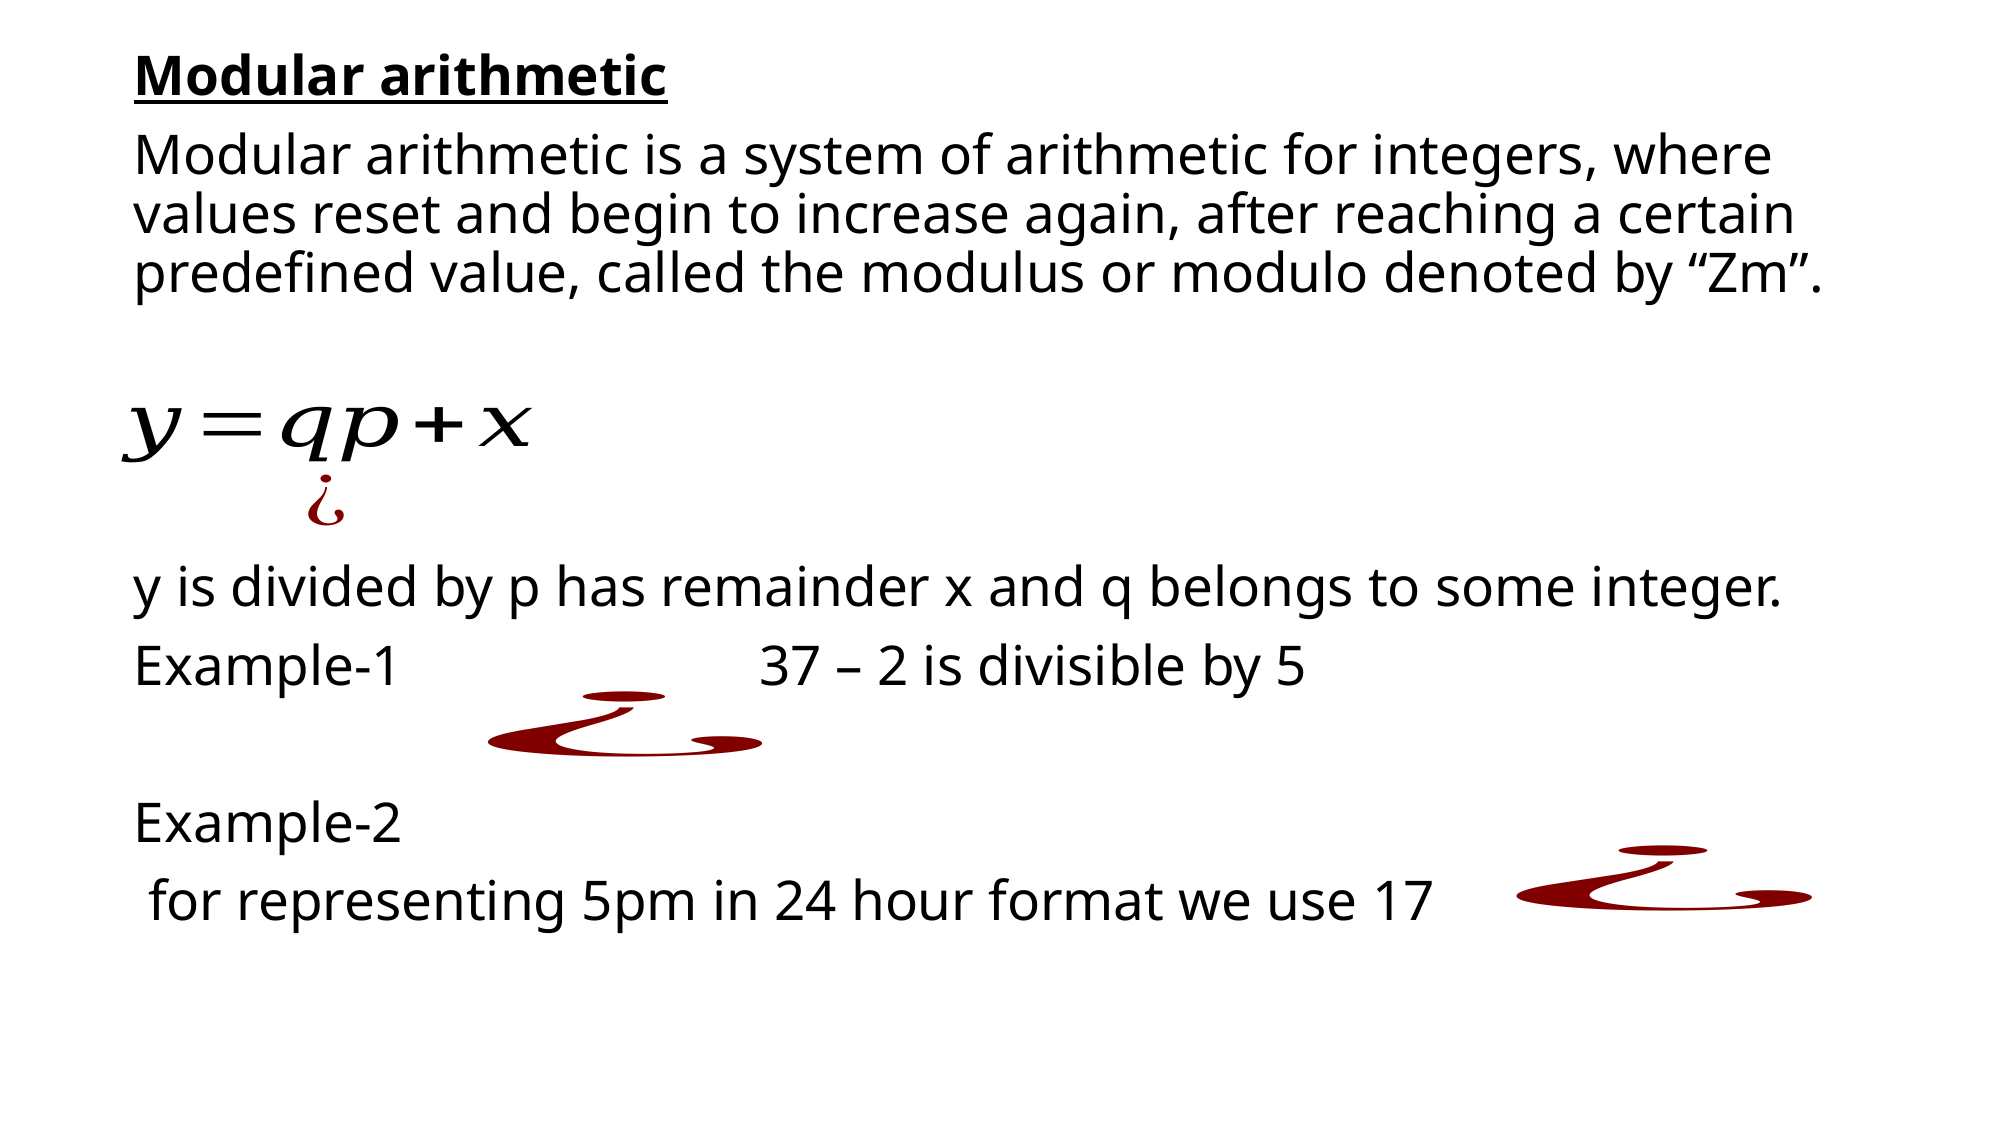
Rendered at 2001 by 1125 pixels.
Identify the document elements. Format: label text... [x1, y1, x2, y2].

list Modular arithmetic Modular arithmetic is a system of arithmetic for integers, where values reset and begin to increase again, after reaching a certain predefined value, called the modulus or modulo denoted by “Zm”. y is divided by p has remainder x and q belongs to some integer. Example-1 37 – 2 is divisible by 5 Example-2 for representing 5pm in 24 hour format we use 17 [118, 41, 1844, 996]
